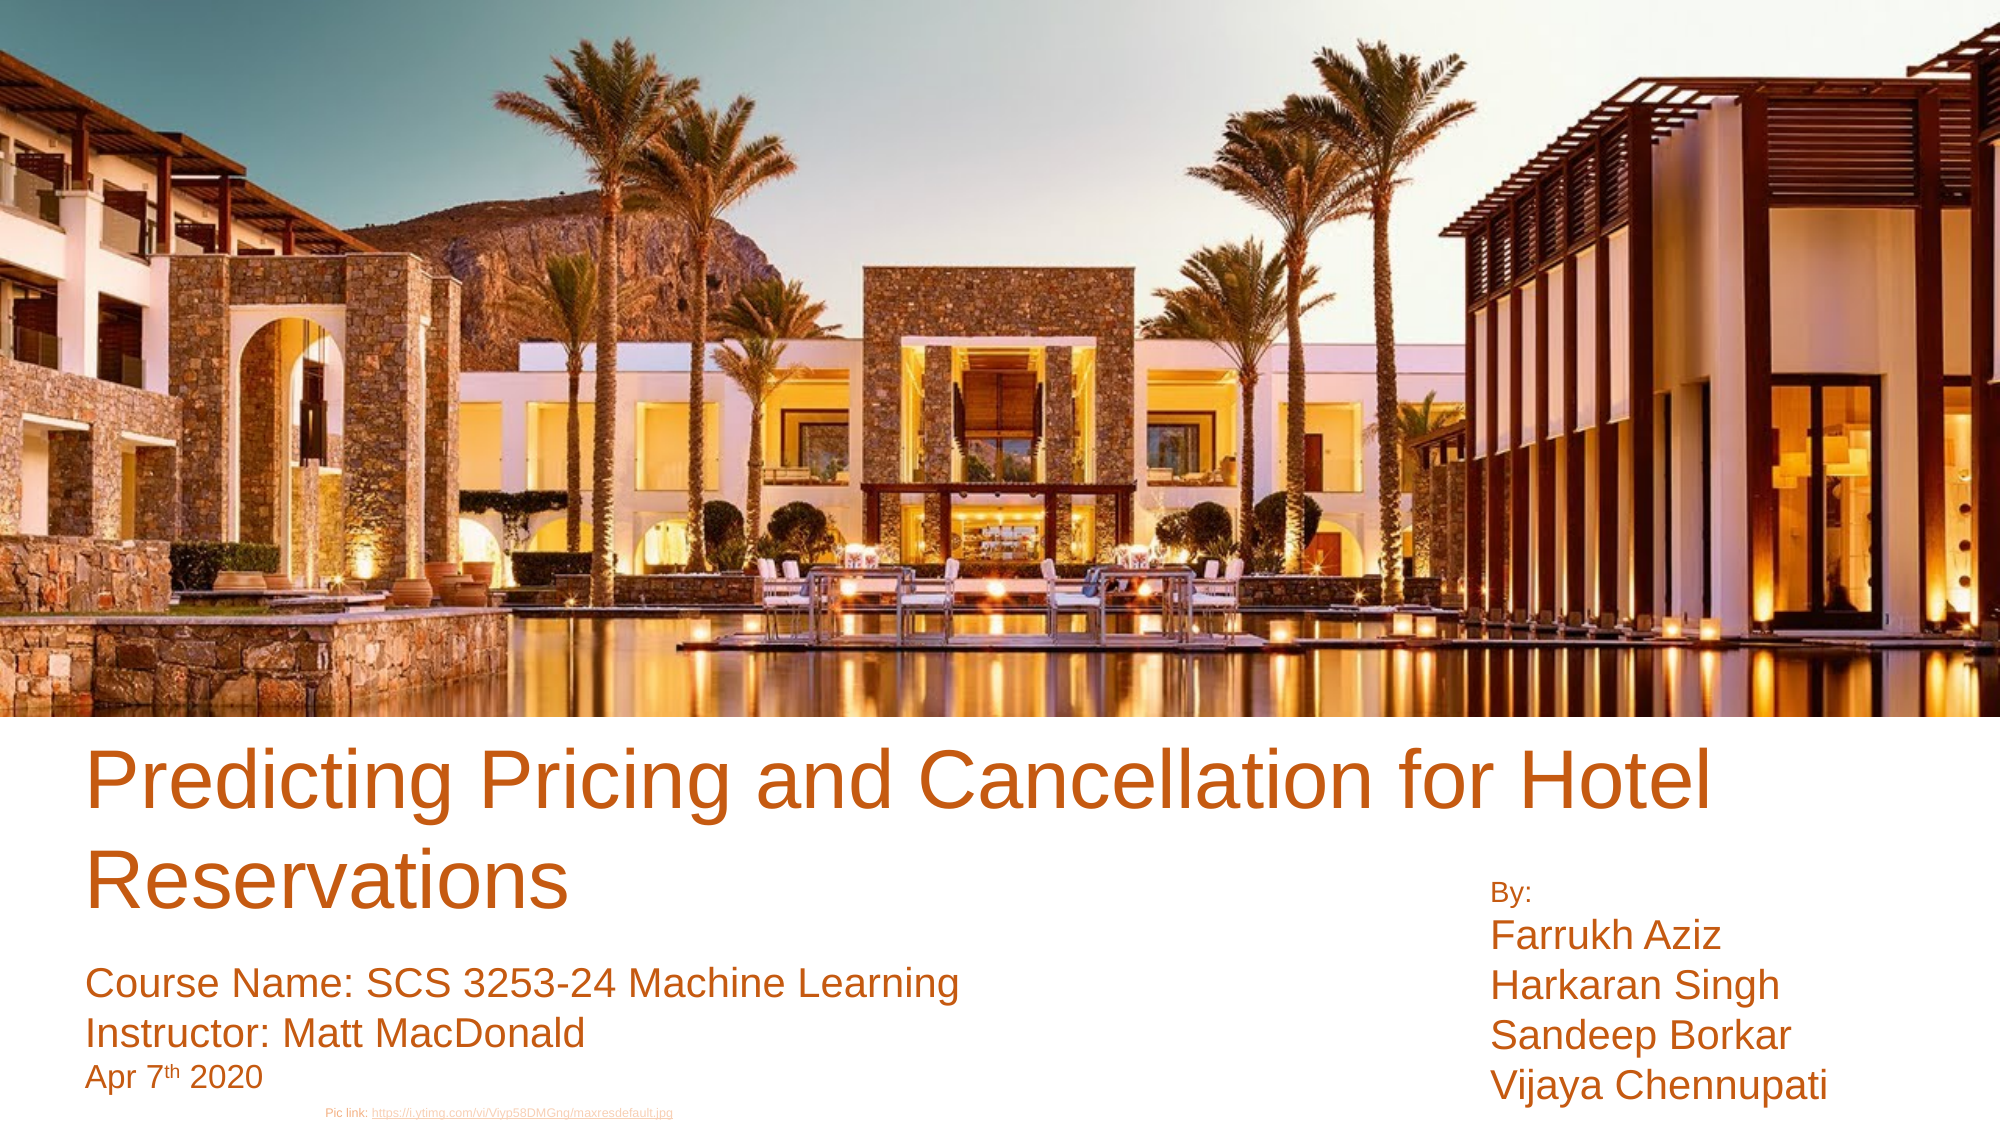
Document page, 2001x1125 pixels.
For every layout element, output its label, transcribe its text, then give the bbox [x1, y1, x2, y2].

text_box Predicting Pricing and Cancellation for Hotel Reservations Course Name: SCS 3253-24 Machine Learning Instructor: Matt MacDonald Apr 7th 2020 [70, 718, 1937, 1103]
picture [0, 0, 2000, 717]
text_box Pic link: https://i.ytimg.com/vi/Viyp58DMGng/maxresdefault.jpg [310, 1097, 697, 1125]
text_box By: Farrukh Aziz Harkaran Singh Sandeep Borkar Vijaya Chennupati [1475, 865, 1969, 1116]
